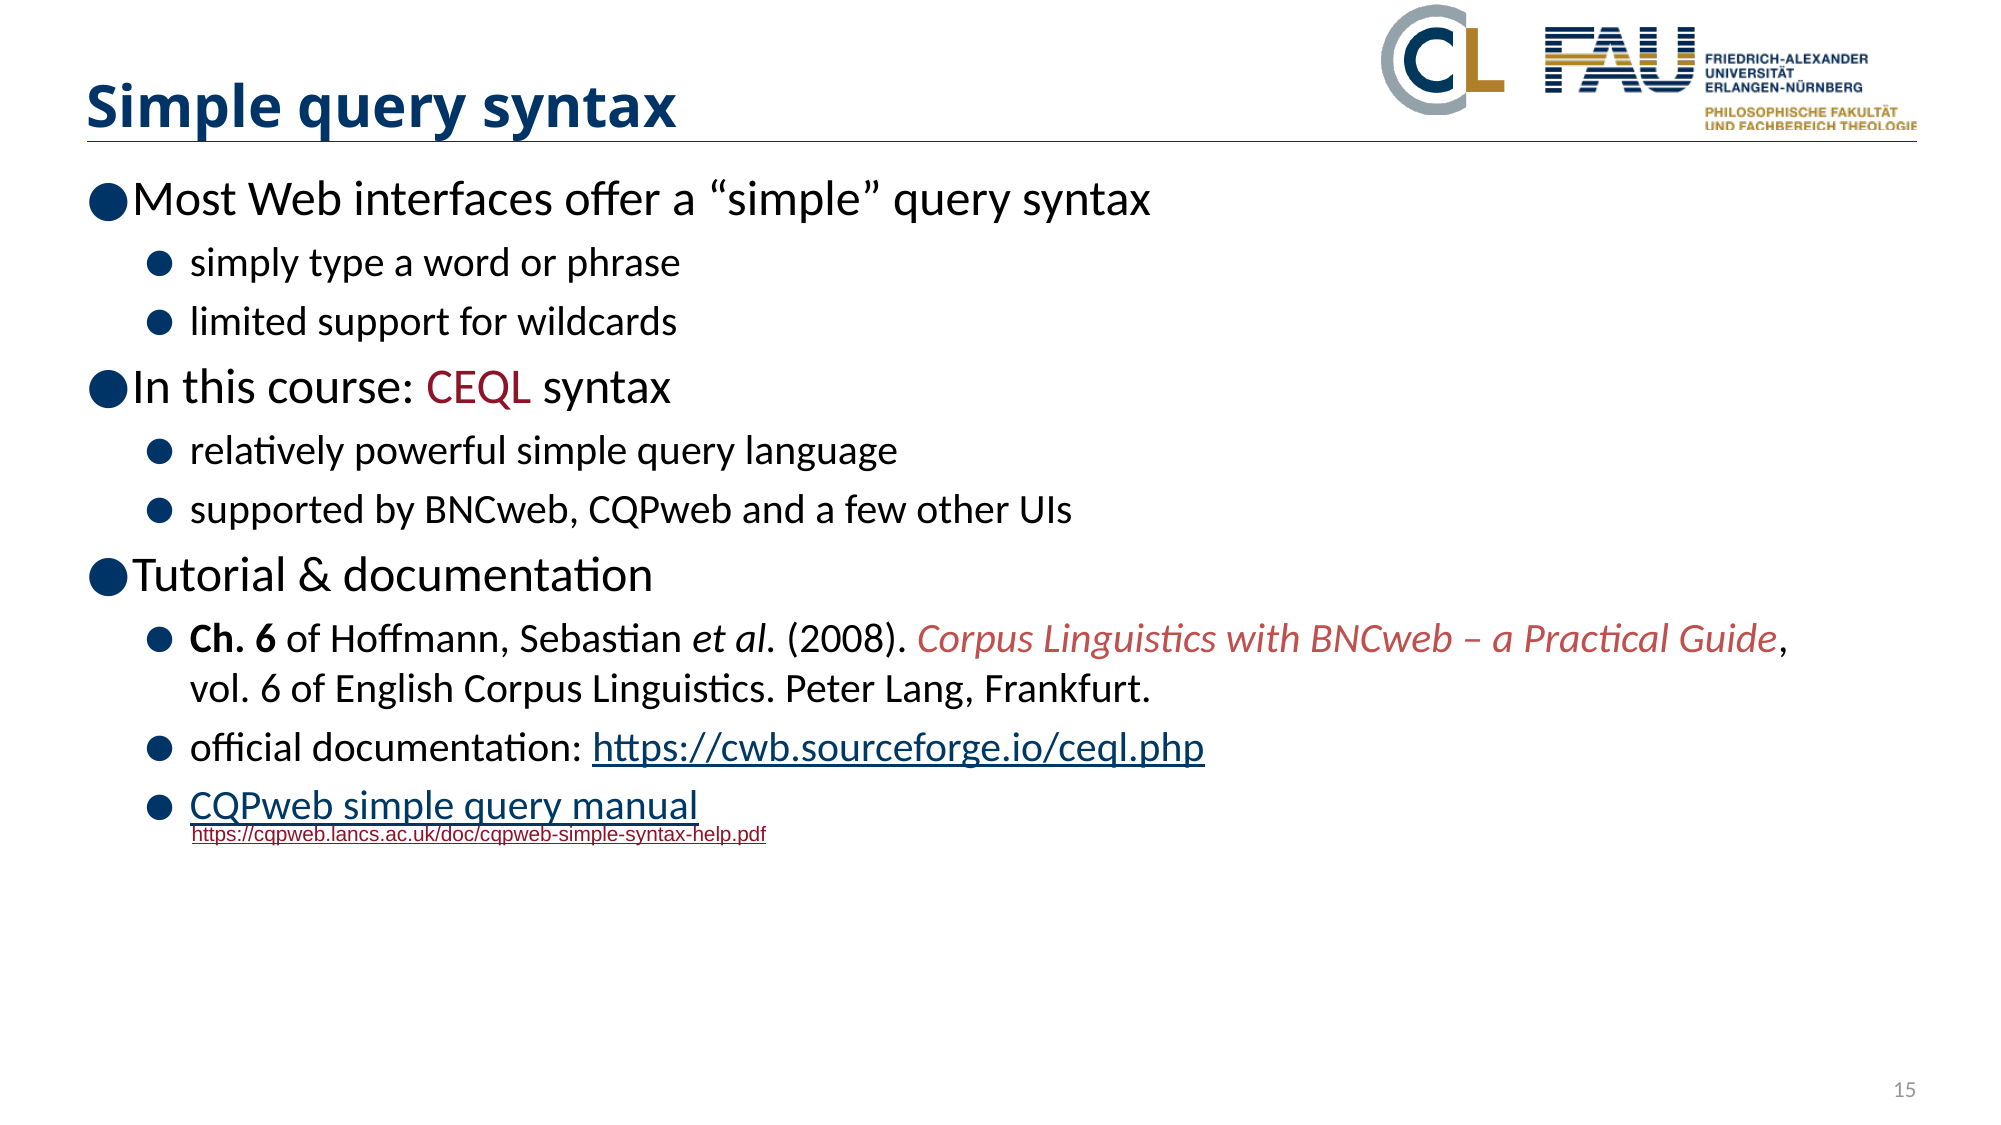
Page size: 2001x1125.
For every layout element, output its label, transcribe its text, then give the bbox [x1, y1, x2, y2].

title Simple query syntax [86, 20, 1354, 139]
list Most Web interfaces offer a “simple” query syntax simply type a word or phrase limited support for wildcards In this course: CEQL syntax relatively powerful simple query language supported by BNCweb, CQPweb and a few other UIs Tutorial & documentation Ch. 6 of Hoffmann, Sebastian et al. (2008). Corpus Linguistics with BNCweb – a Practical Guide, vol. 6 of English Corpus Linguistics. Peter Lang, Frankfurt. official documentation: https://cwb.sourceforge.io/ceql.php CQPweb simple query manual [86, 165, 1917, 1052]
text_box https://cqpweb.lancs.ac.uk/doc/cqpweb-simple-syntax-help.pdf [191, 820, 773, 846]
slide_number 15 [1818, 1051, 1917, 1125]
